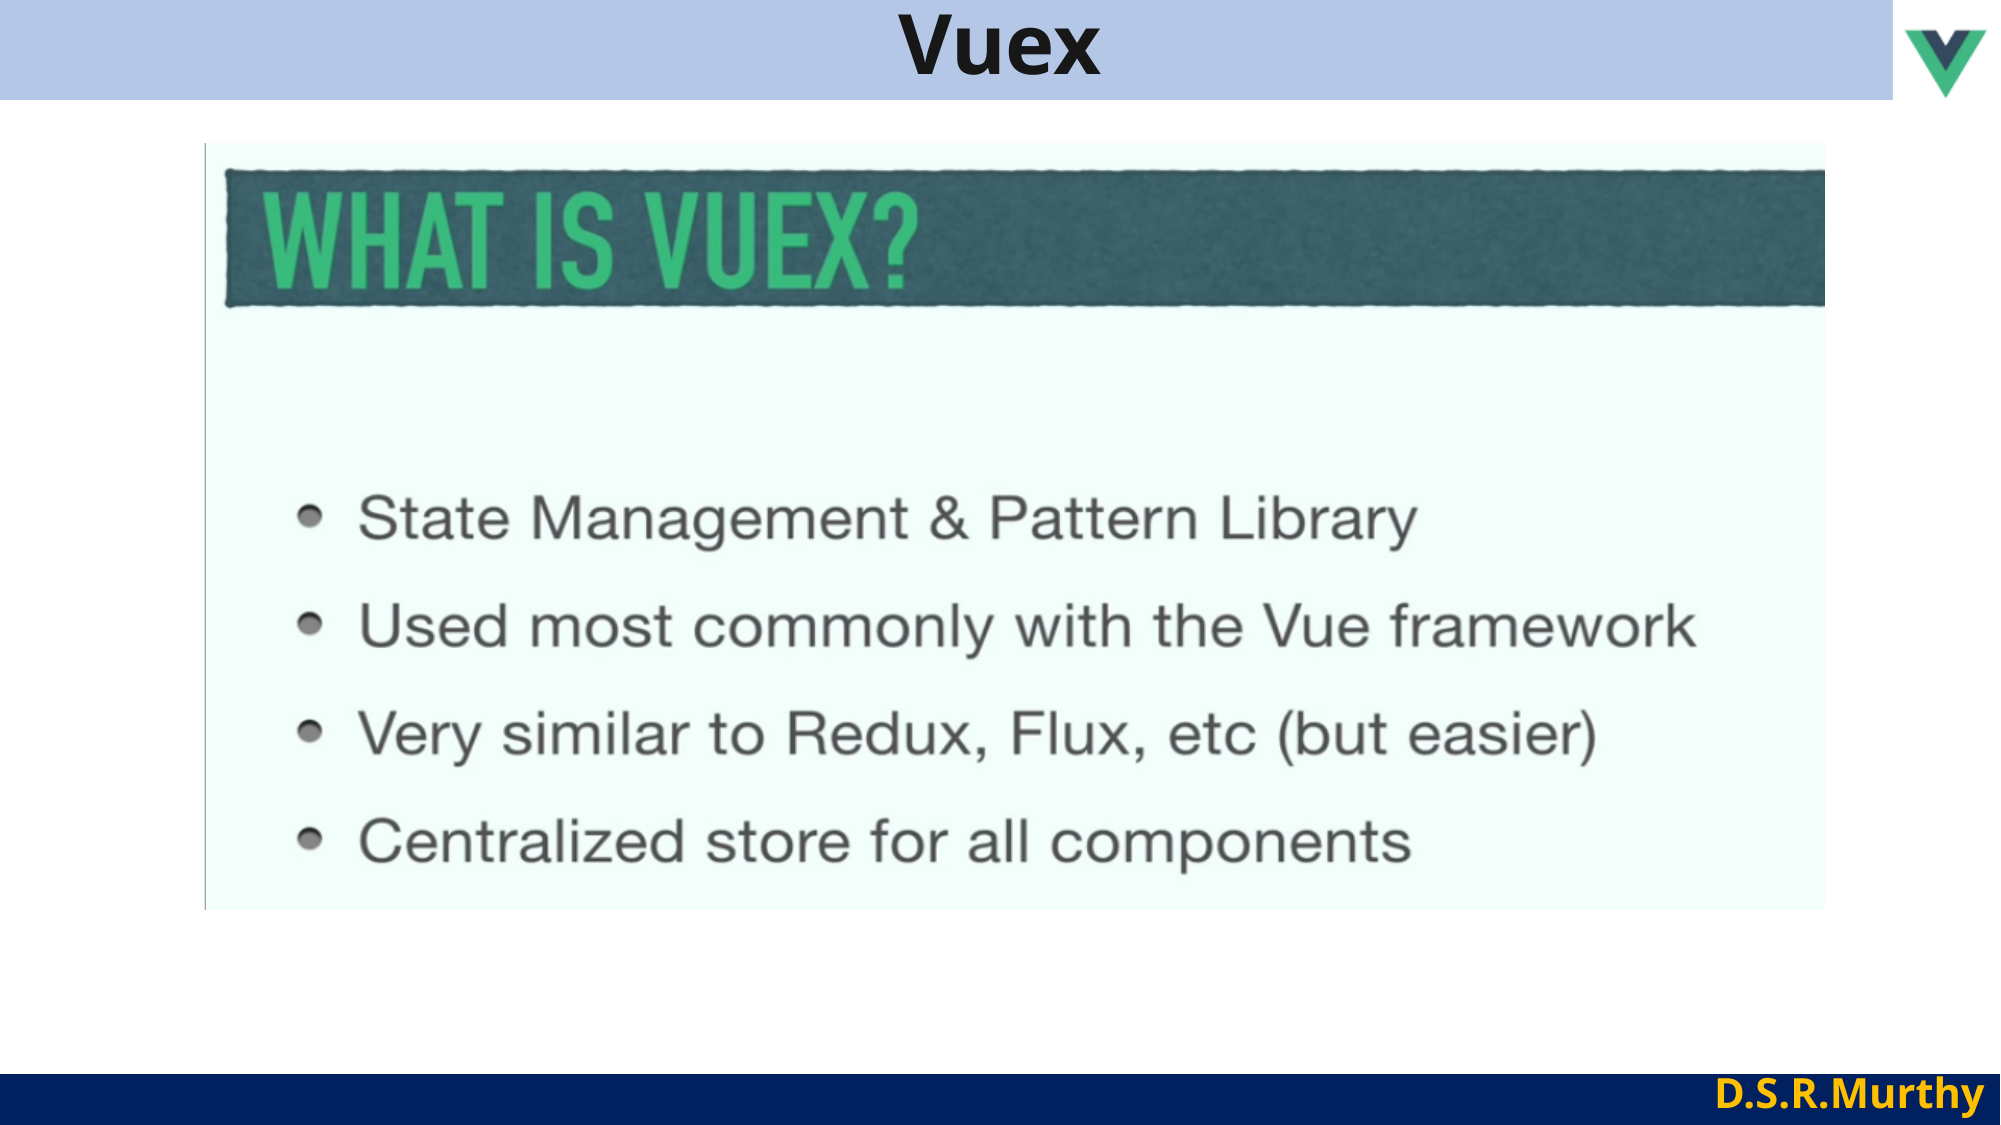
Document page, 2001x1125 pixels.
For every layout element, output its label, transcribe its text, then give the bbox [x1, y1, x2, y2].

text_box D.S.R.Murthy [0, 1074, 2000, 1125]
picture [1892, 0, 2000, 124]
title Vuex [0, 0, 1892, 100]
picture [204, 143, 1825, 910]
